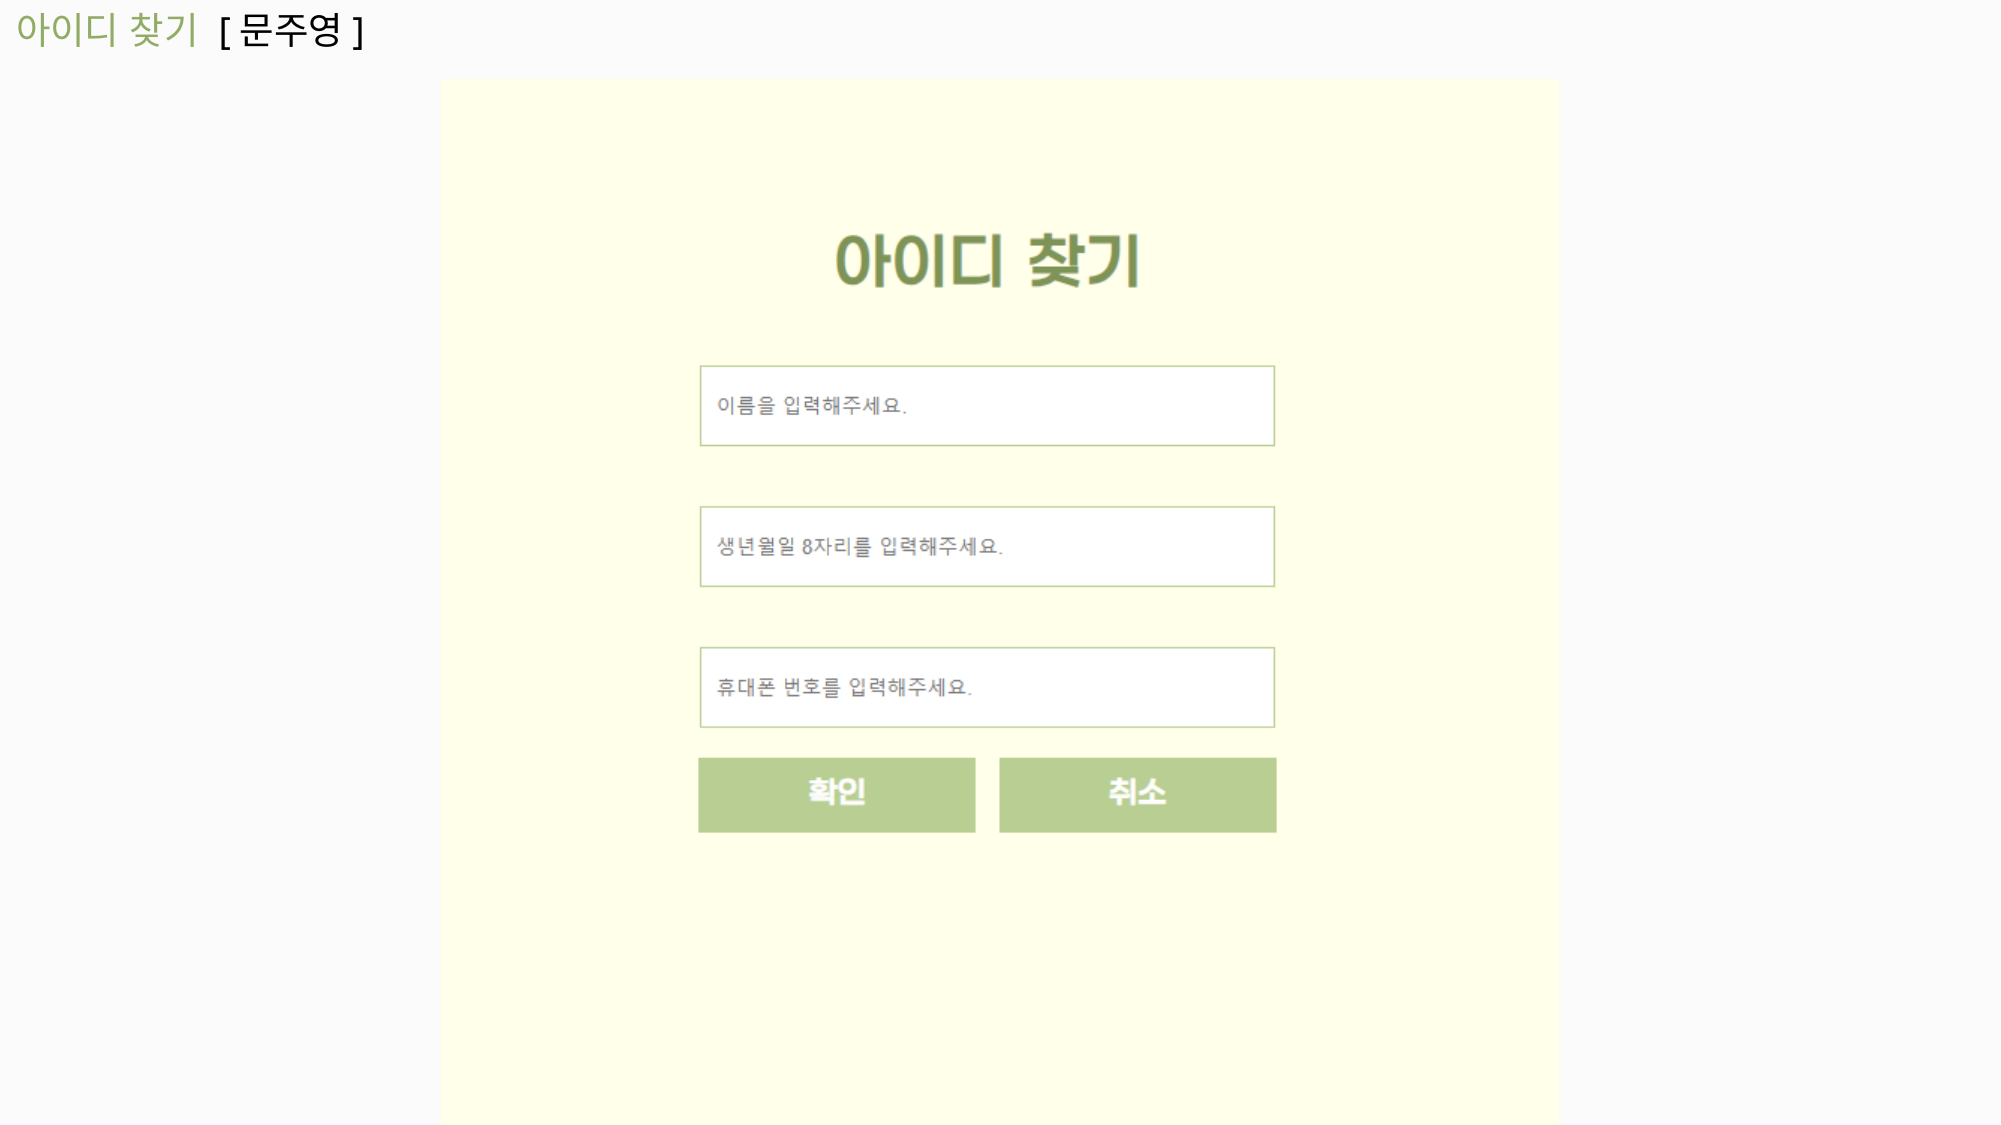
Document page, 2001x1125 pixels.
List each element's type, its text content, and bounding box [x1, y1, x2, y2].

text_box 아이디 찾기 [문주영] [1, 0, 380, 60]
picture [439, 78, 1561, 1125]
